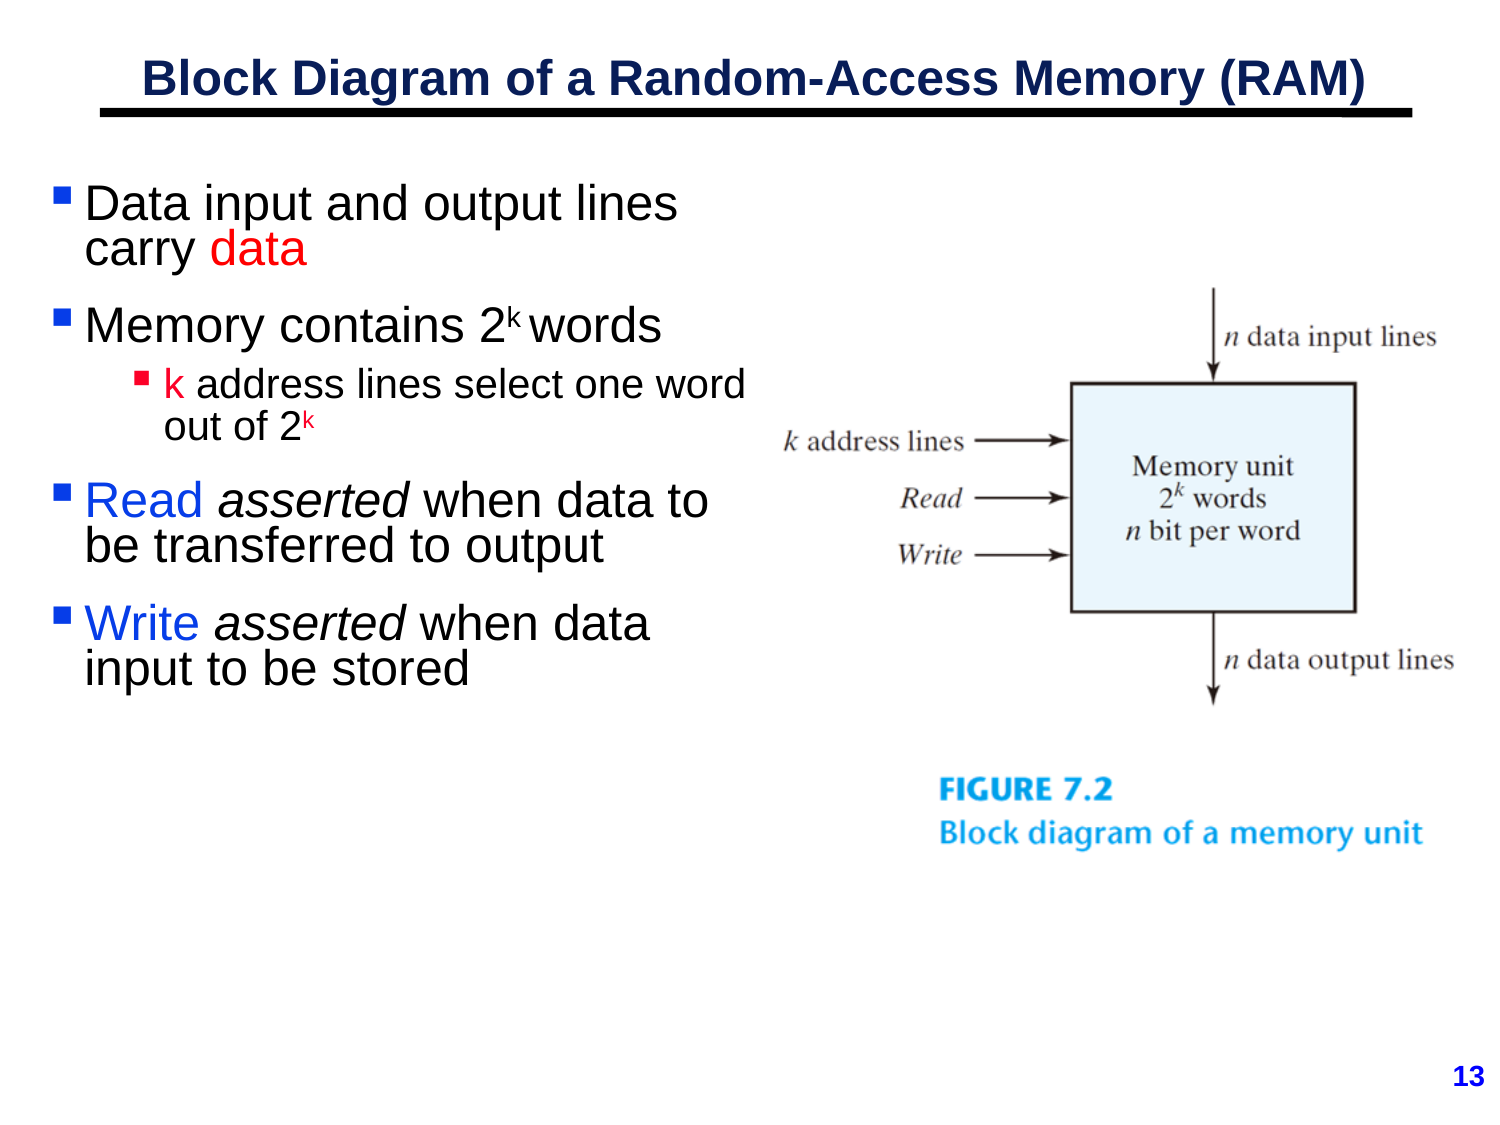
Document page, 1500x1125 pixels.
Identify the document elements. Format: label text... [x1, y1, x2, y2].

picture [761, 273, 1478, 858]
title Block Diagram of a Random-Access Memory (RAM) [131, 50, 1404, 112]
list Data input and output lines carry data Memory contains 2k words k address lines select one word out of 2k Read asserted when data to be transferred to output Write asserted when data input to be stored [40, 180, 768, 816]
